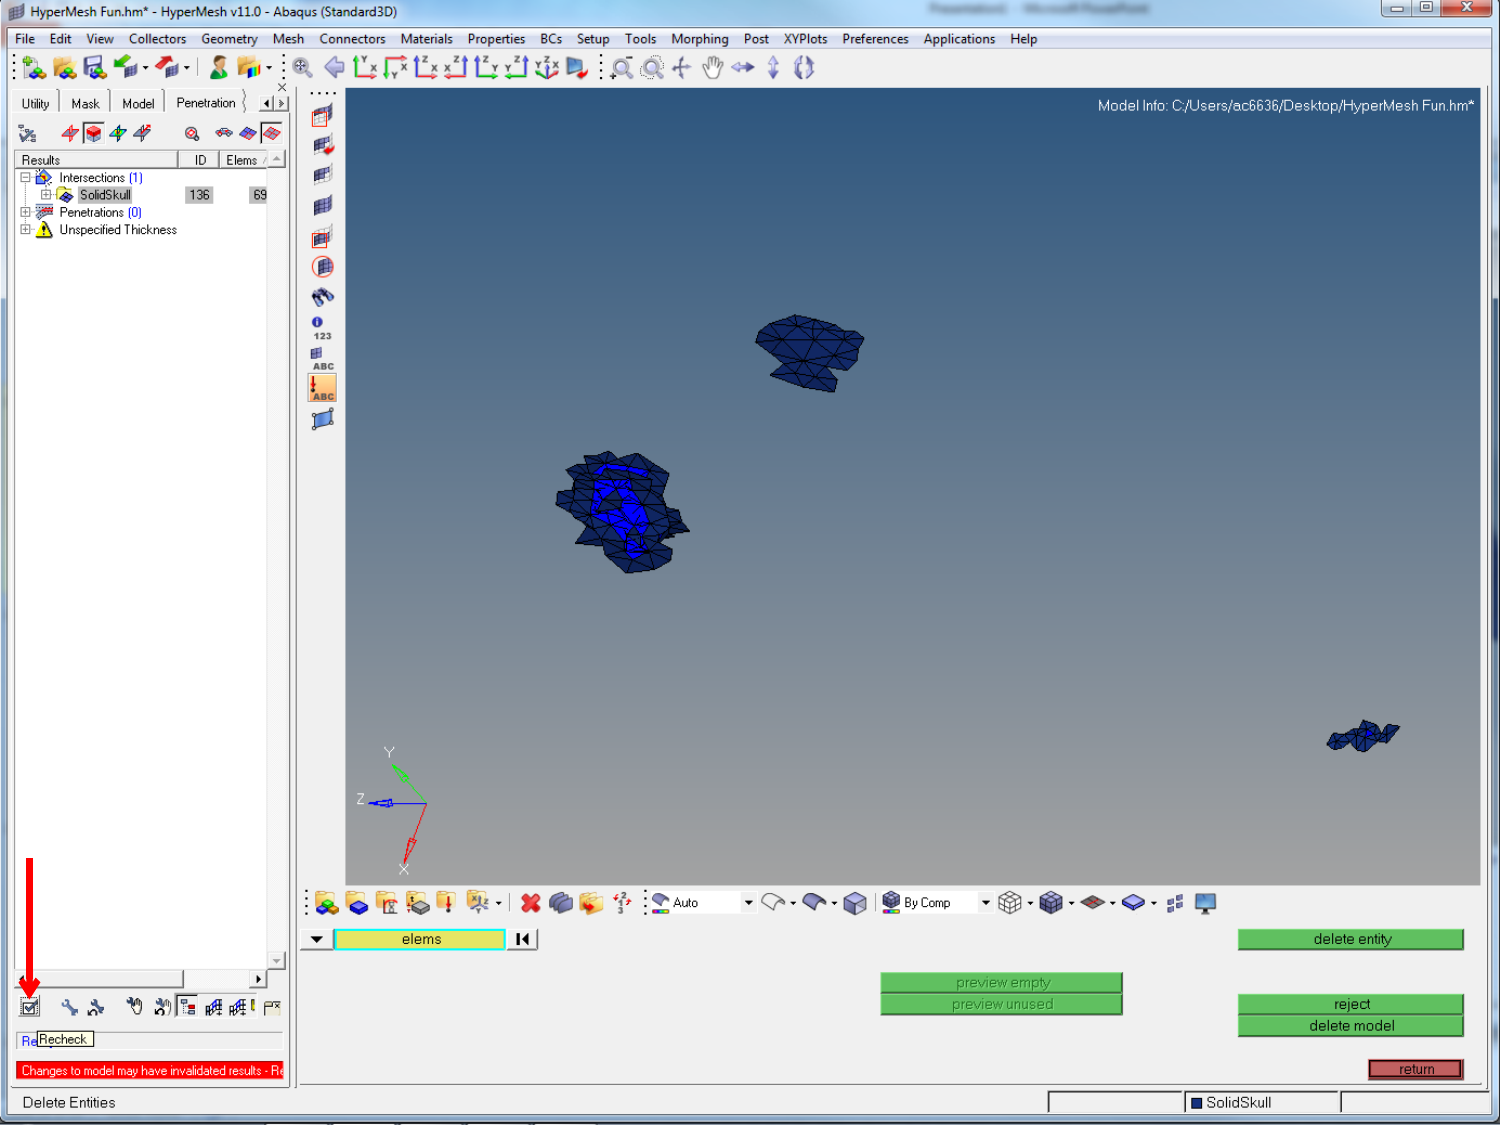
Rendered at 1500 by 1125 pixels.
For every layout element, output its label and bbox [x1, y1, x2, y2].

list [0, 0, 1500, 1125]
